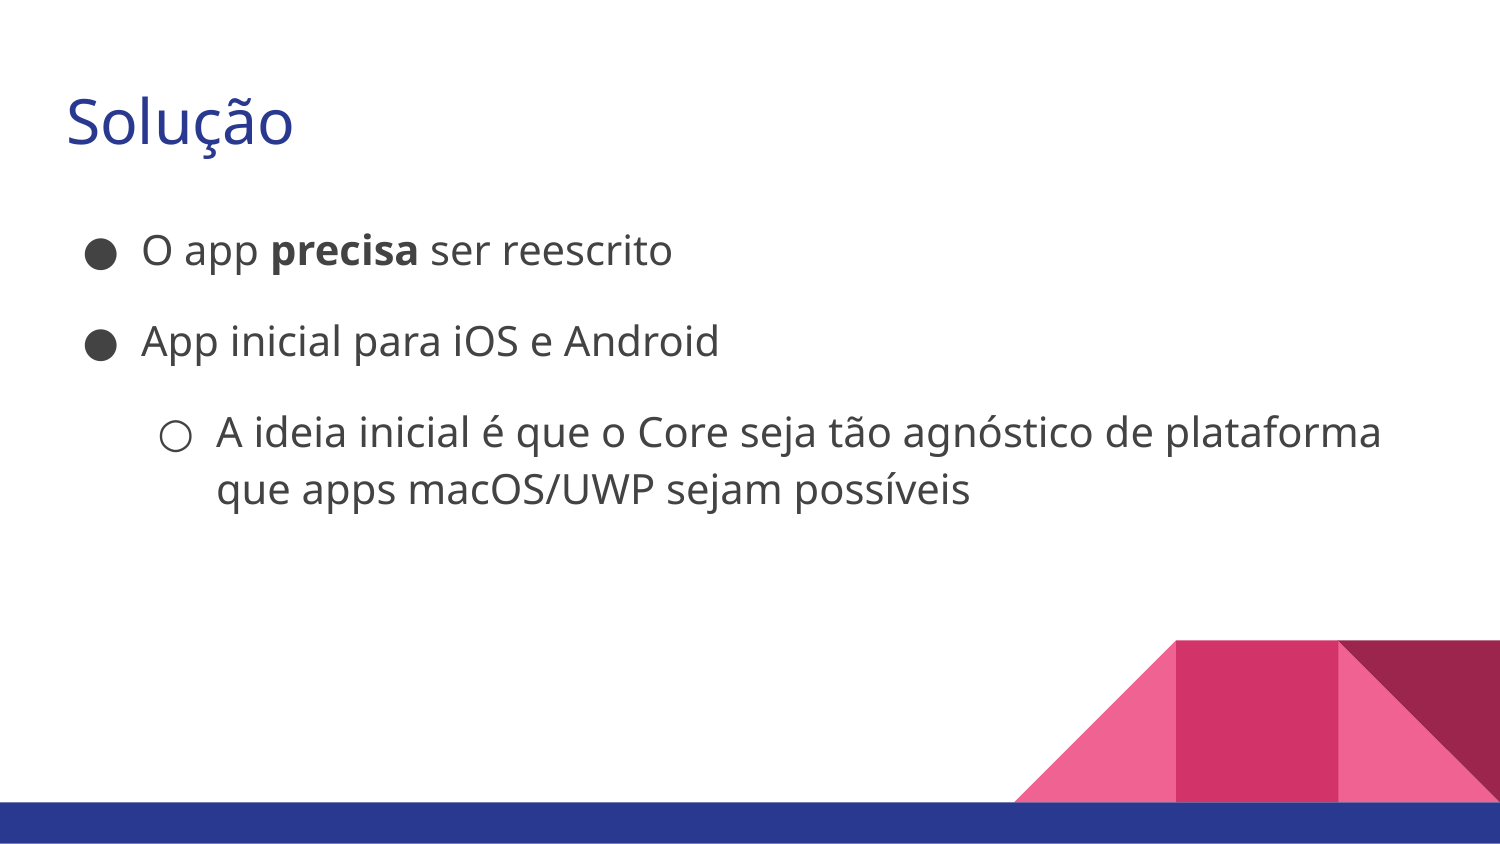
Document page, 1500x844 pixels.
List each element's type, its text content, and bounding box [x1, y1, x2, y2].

list O app precisa ser reescrito App inicial para iOS e Android A ideia inicial é que o Core seja tão agnóstico de plataforma que apps macOS/UWP sejam possíveis [51, 201, 1449, 750]
title Solução [51, 67, 1449, 167]
